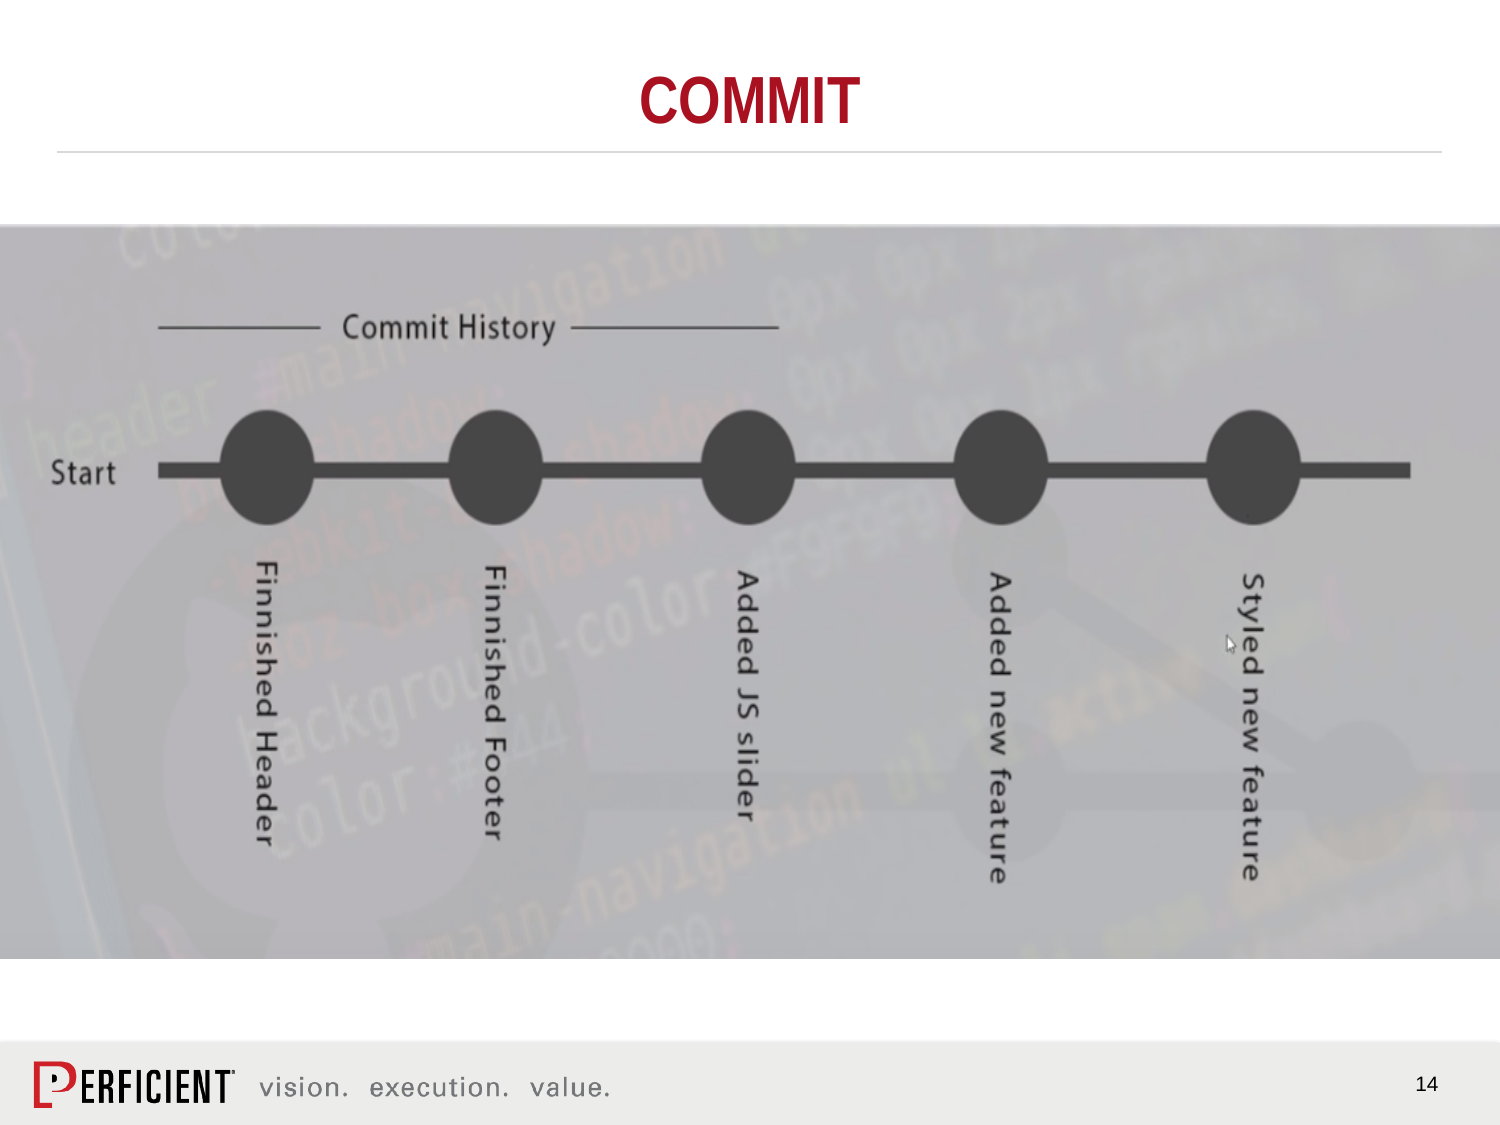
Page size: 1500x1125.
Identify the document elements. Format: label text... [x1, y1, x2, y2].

picture [27, 1055, 614, 1113]
title COMMIT [0, 49, 1500, 152]
picture [0, 224, 1500, 960]
